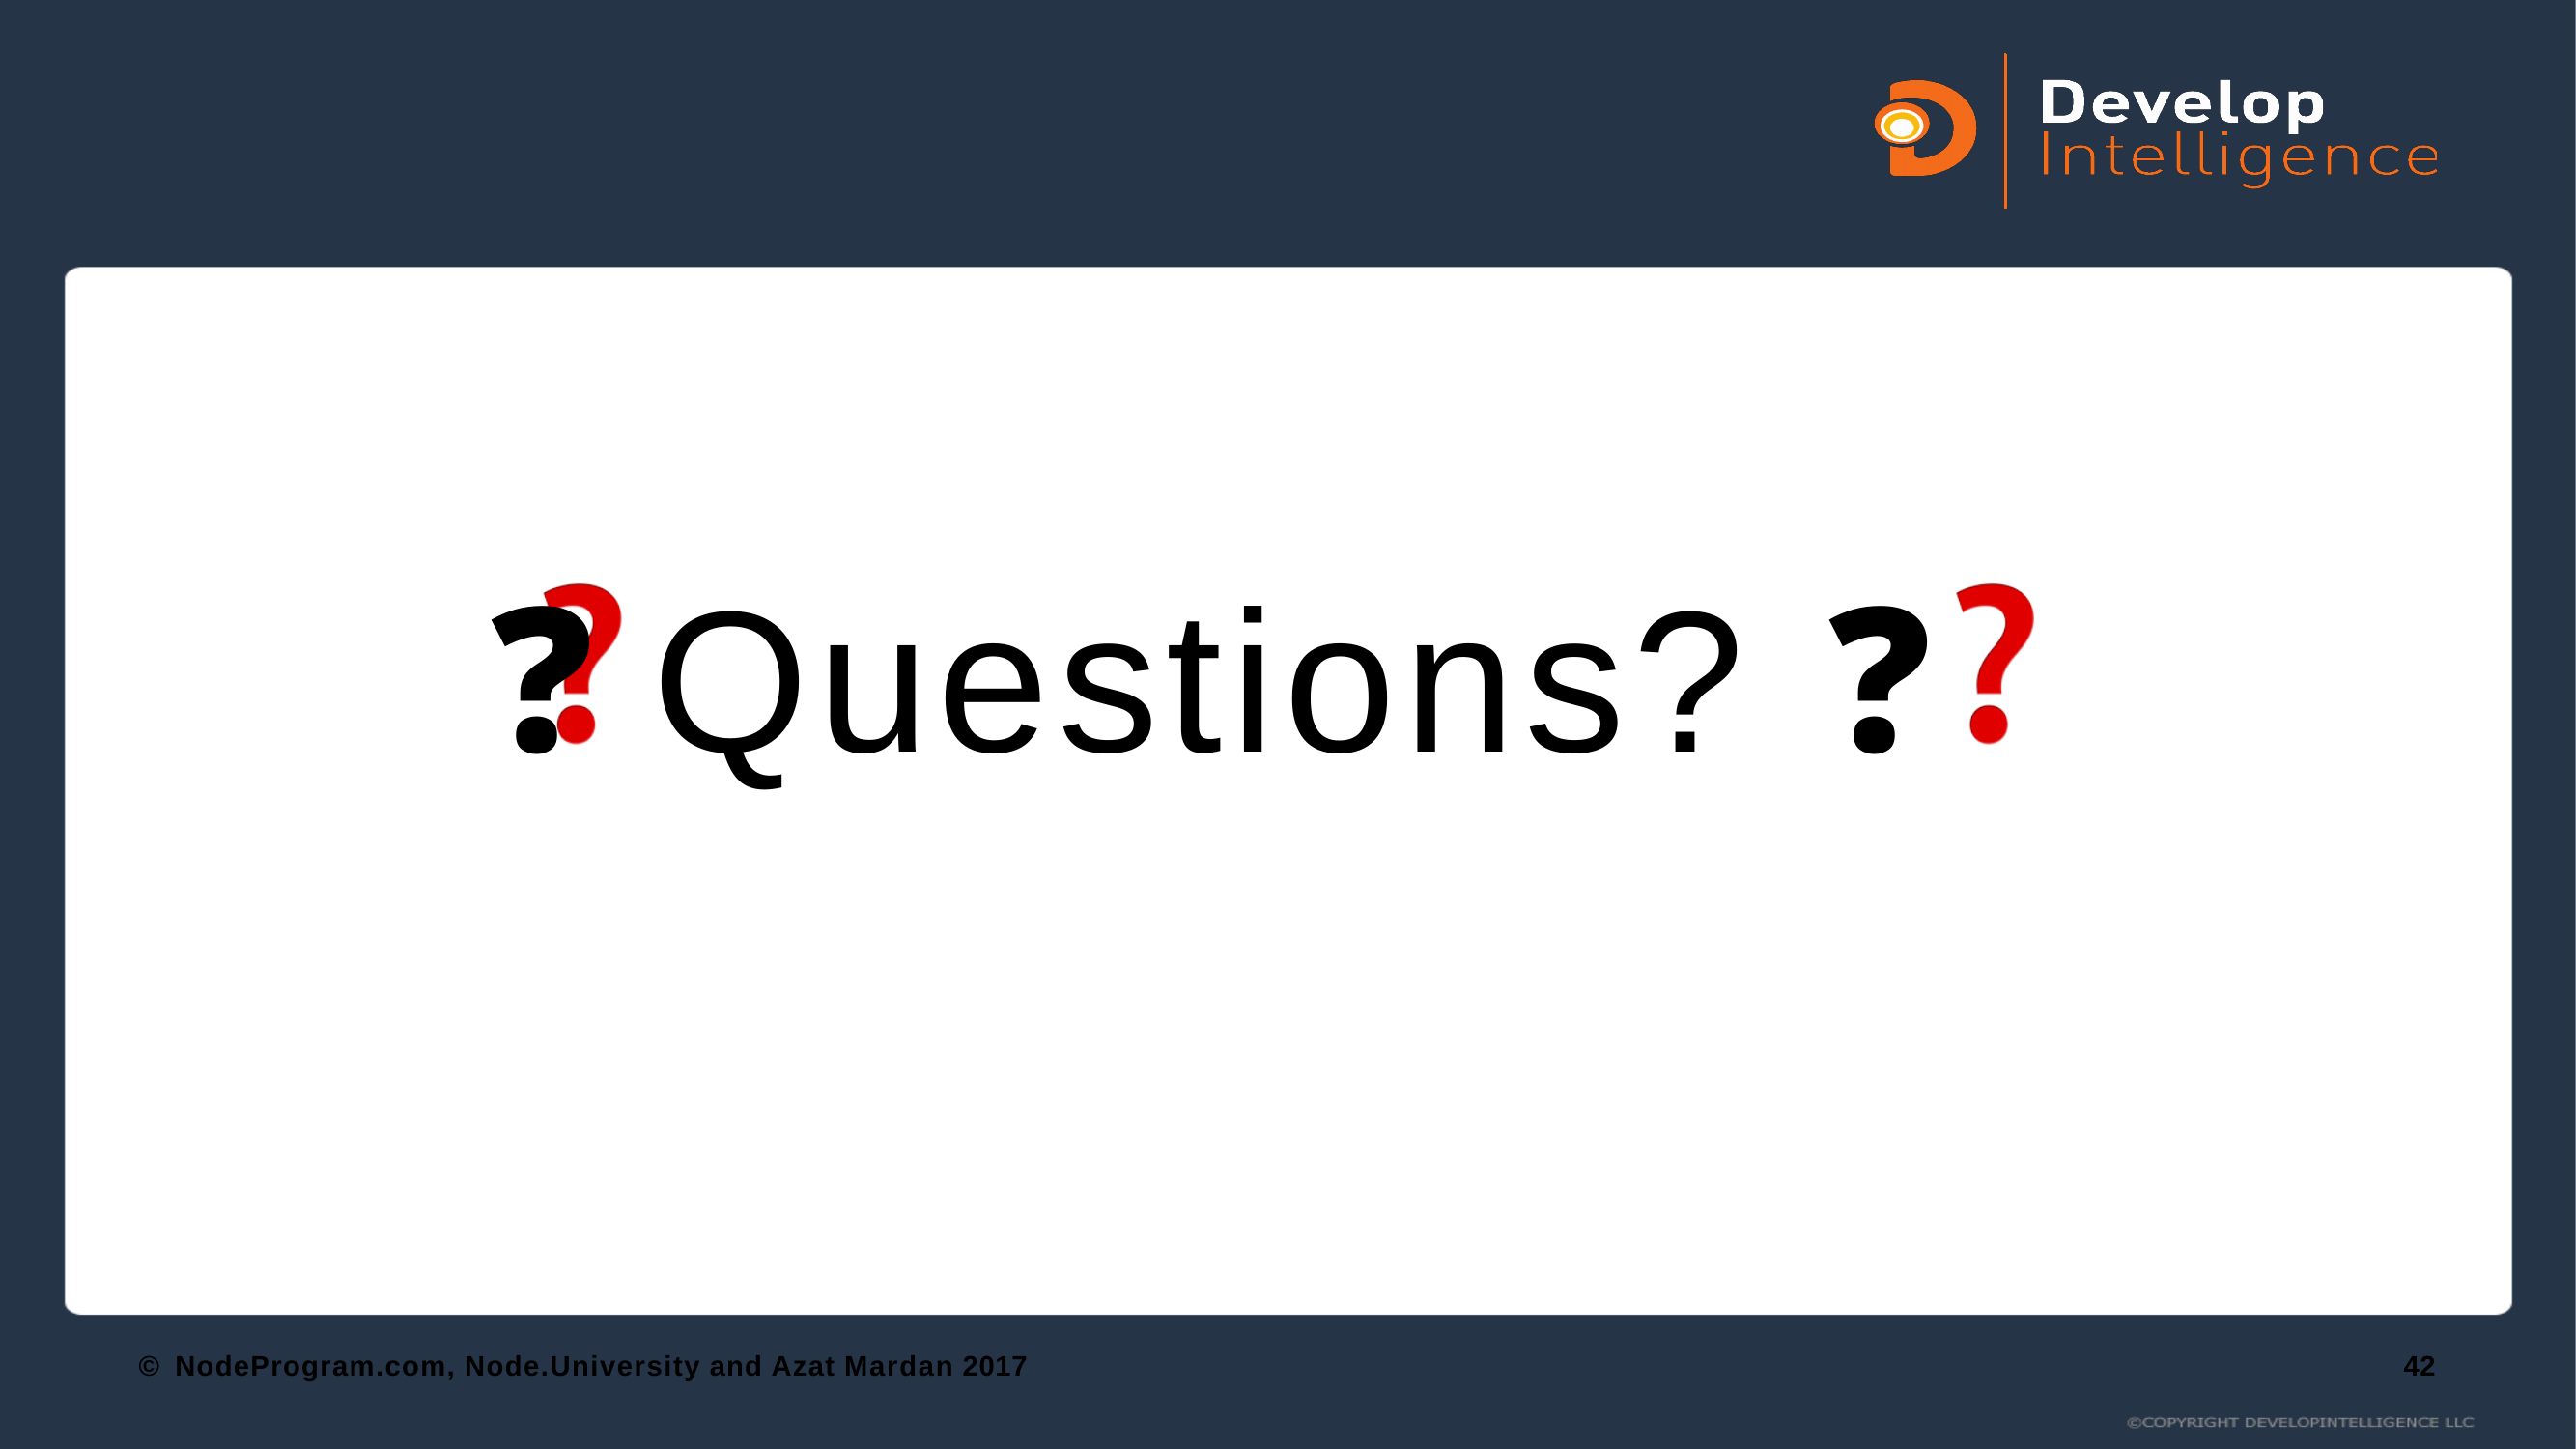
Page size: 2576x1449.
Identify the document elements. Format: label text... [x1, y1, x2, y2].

slide_number 42 [2383, 1347, 2442, 1449]
picture [0, 0, 2576, 1449]
footer © NodeProgram.com, Node.University and Azat Mardan 2017 [136, 1347, 1034, 1449]
title ❓ Questions? ❓ [479, 548, 2097, 792]
